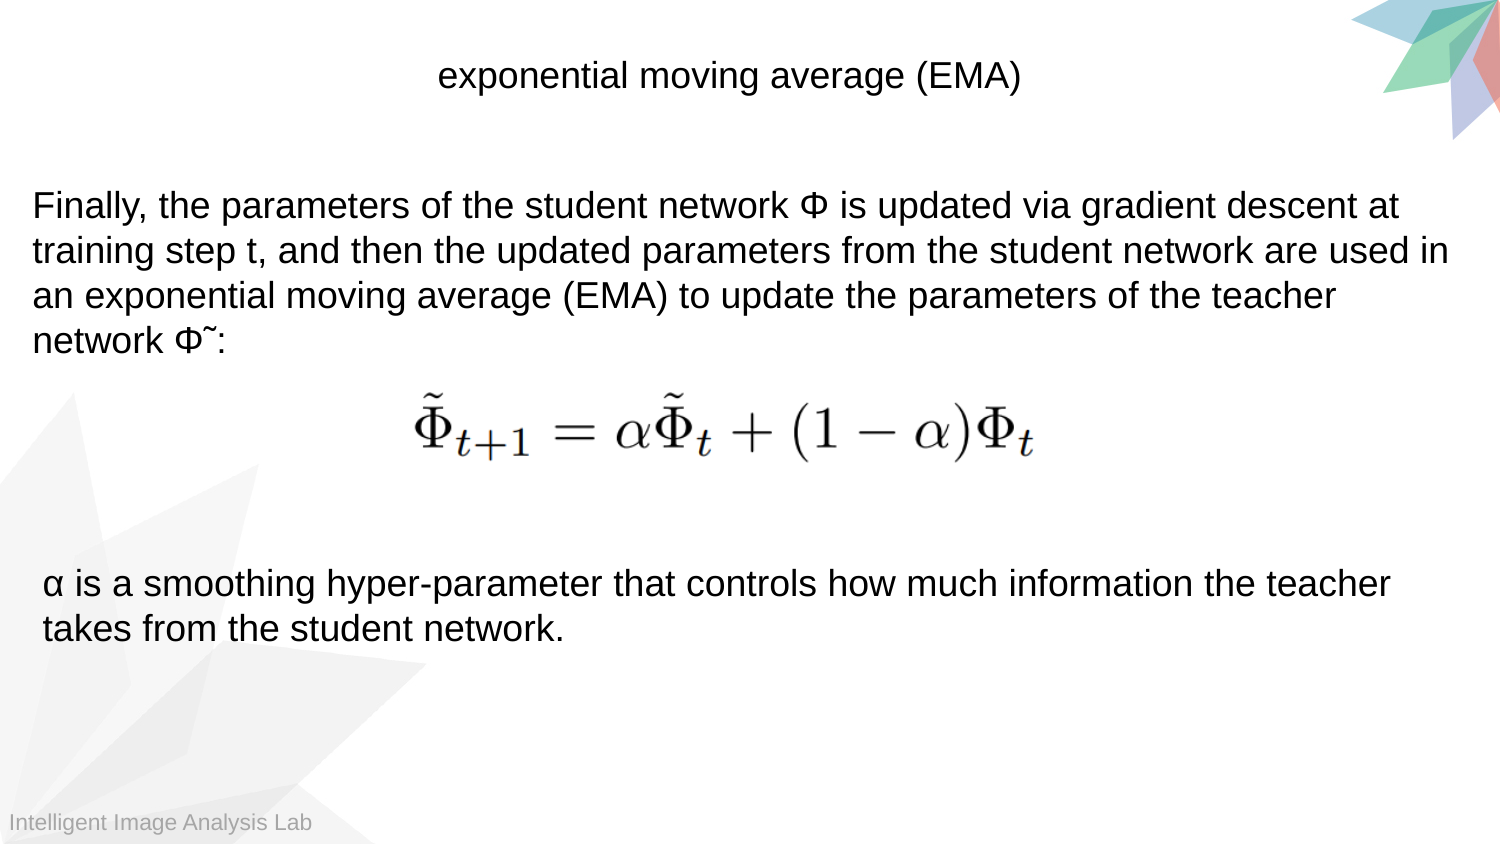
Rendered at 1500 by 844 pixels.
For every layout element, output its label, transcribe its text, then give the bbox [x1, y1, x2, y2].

text_box Finally, the parameters of the student network Φ is updated via gradient descent at training step t, and then the updated parameters from the student network are used in an exponential moving average (EMA) to update the parameters of the teacher network Φ˜: [17, 173, 1483, 369]
text_box exponential moving average (EMA) [422, 43, 1037, 104]
text_box α is a smoothing hyper-parameter that controls how much information the teacher takes from the student network. [27, 551, 1459, 657]
picture [0, 0, 1500, 844]
